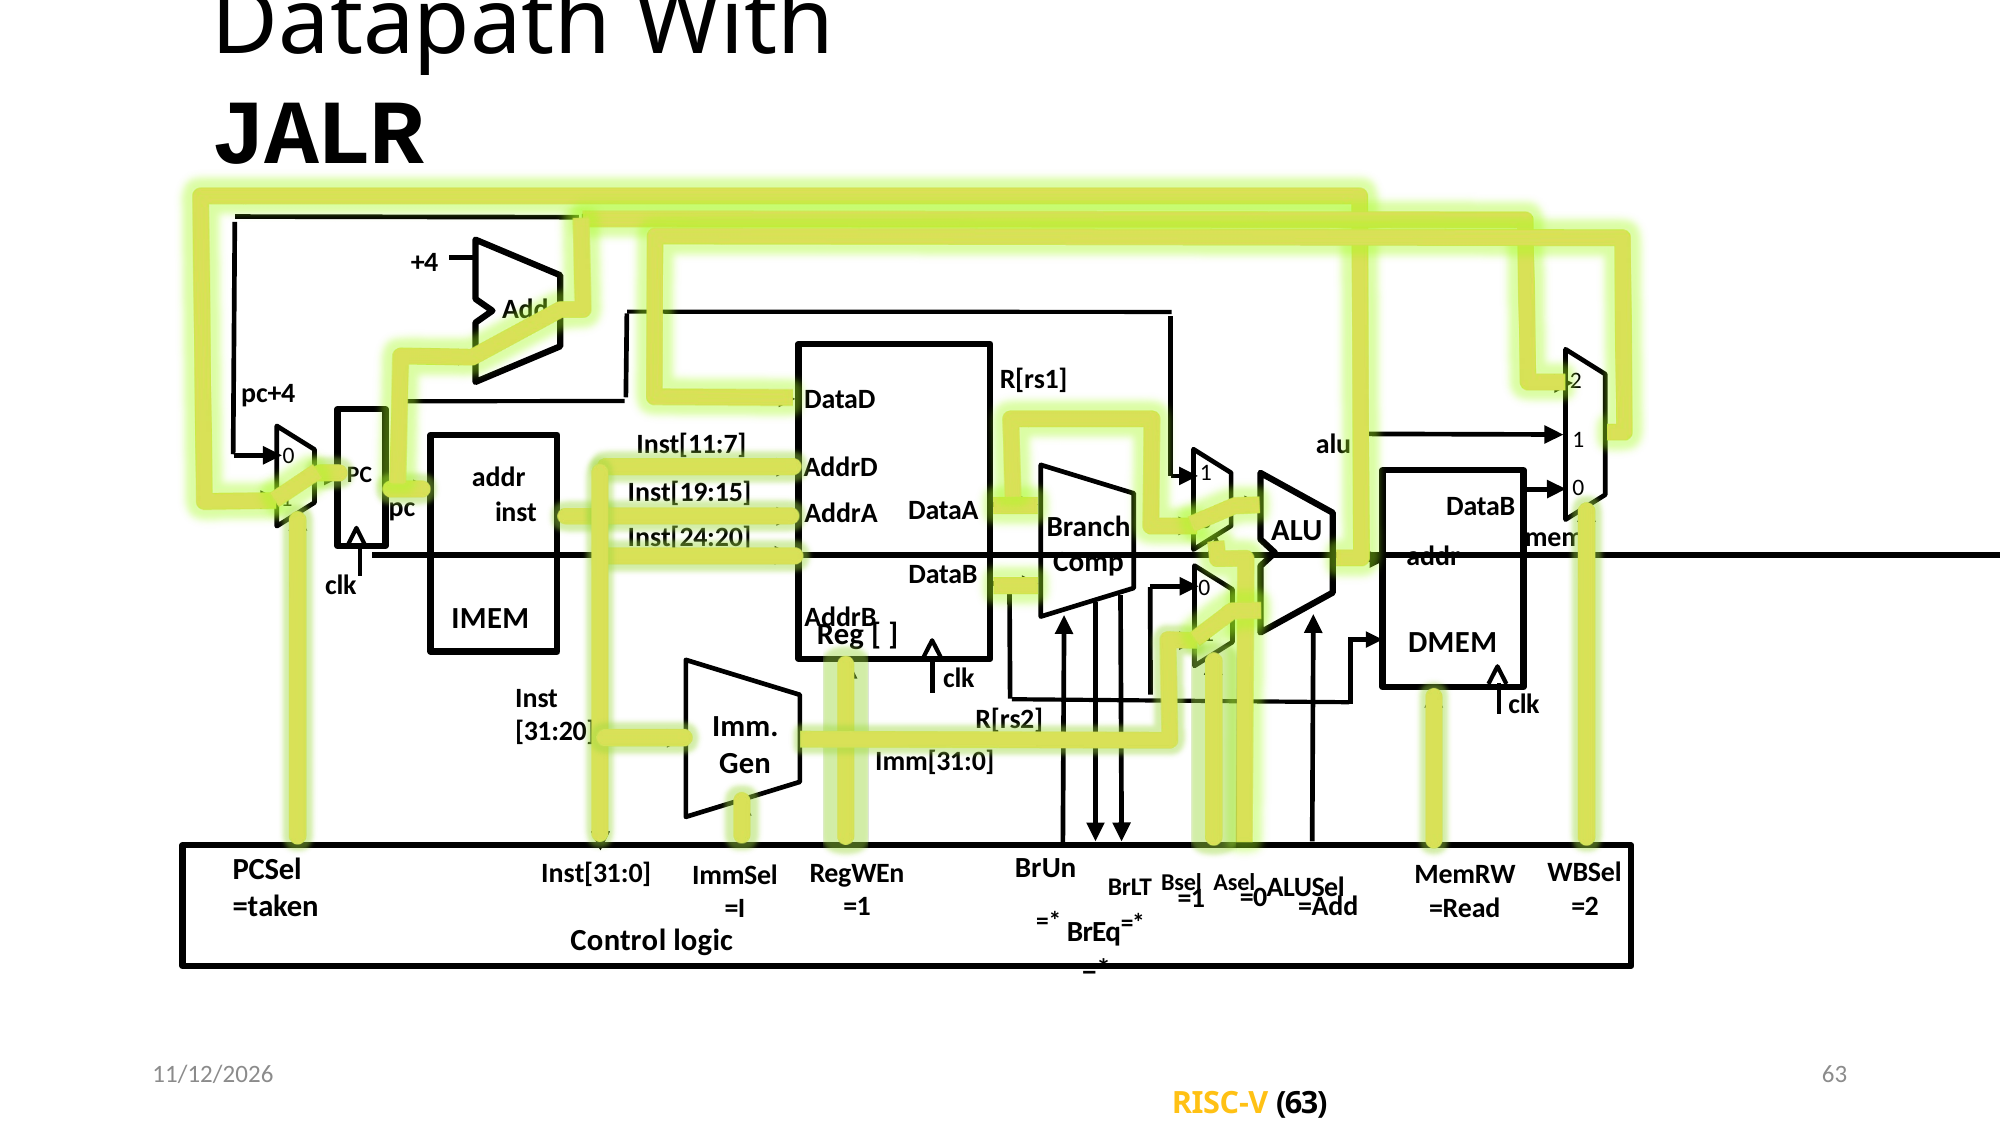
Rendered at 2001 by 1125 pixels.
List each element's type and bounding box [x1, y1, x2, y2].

text_box [1169, 1081, 1339, 1120]
title [209, 0, 972, 164]
slide_number [137, 1042, 588, 1103]
text_box [169, 164, 1650, 985]
slide_number [1412, 1042, 1863, 1103]
